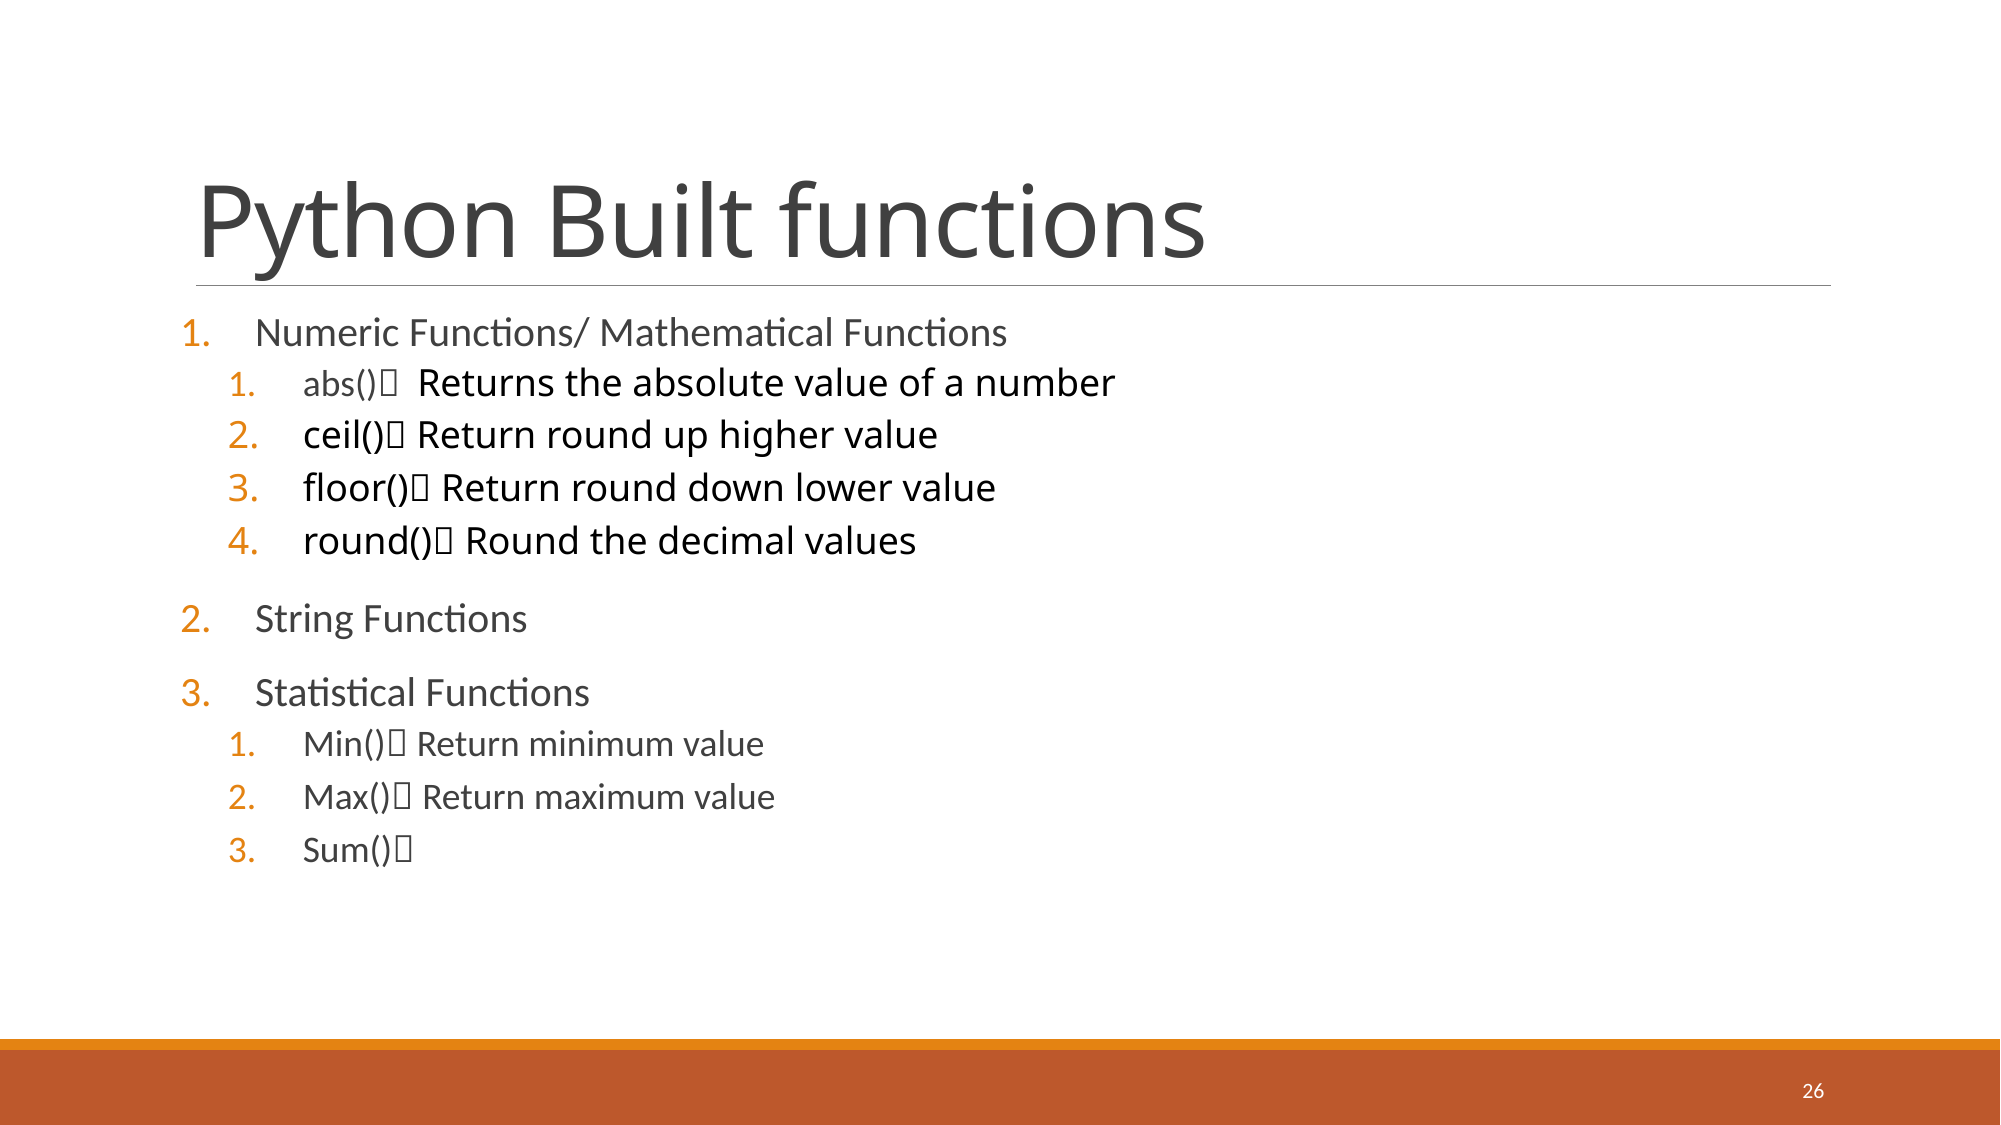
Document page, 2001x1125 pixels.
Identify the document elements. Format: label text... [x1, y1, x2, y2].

list Numeric Functions/ Mathematical Functions abs() Returns the absolute value of a number ceil() Return round up higher value floor() Return round down lower value round() Round the decimal values String Functions Statistical Functions Min() Return minimum value Max() Return maximum value Sum() [180, 302, 1830, 963]
slide_number 26 [1624, 1059, 1840, 1120]
title Python Built functions [180, 47, 1830, 285]
